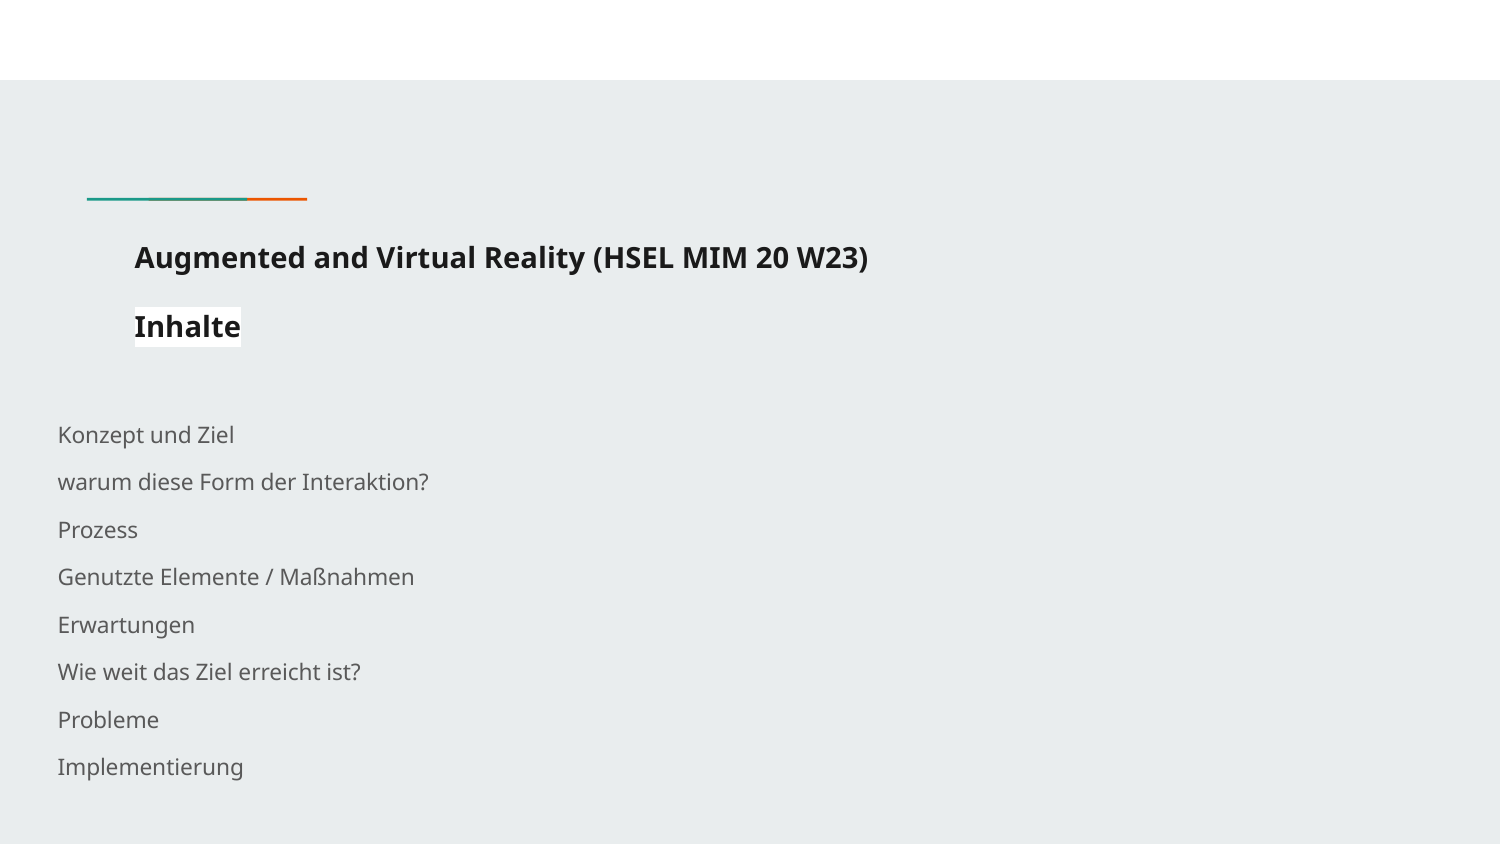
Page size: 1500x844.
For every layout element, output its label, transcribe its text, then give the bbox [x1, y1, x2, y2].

subtitle Konzept und Ziel warum diese Form der Interaktion? Prozess Genutzte Elemente / Maßnahmen Erwartungen Wie weit das Ziel erreicht ist? Probleme Implementierung [42, 404, 1441, 799]
title Augmented and Virtual Reality (HSEL MIM 20 W23) Inhalte [119, 216, 1381, 391]
